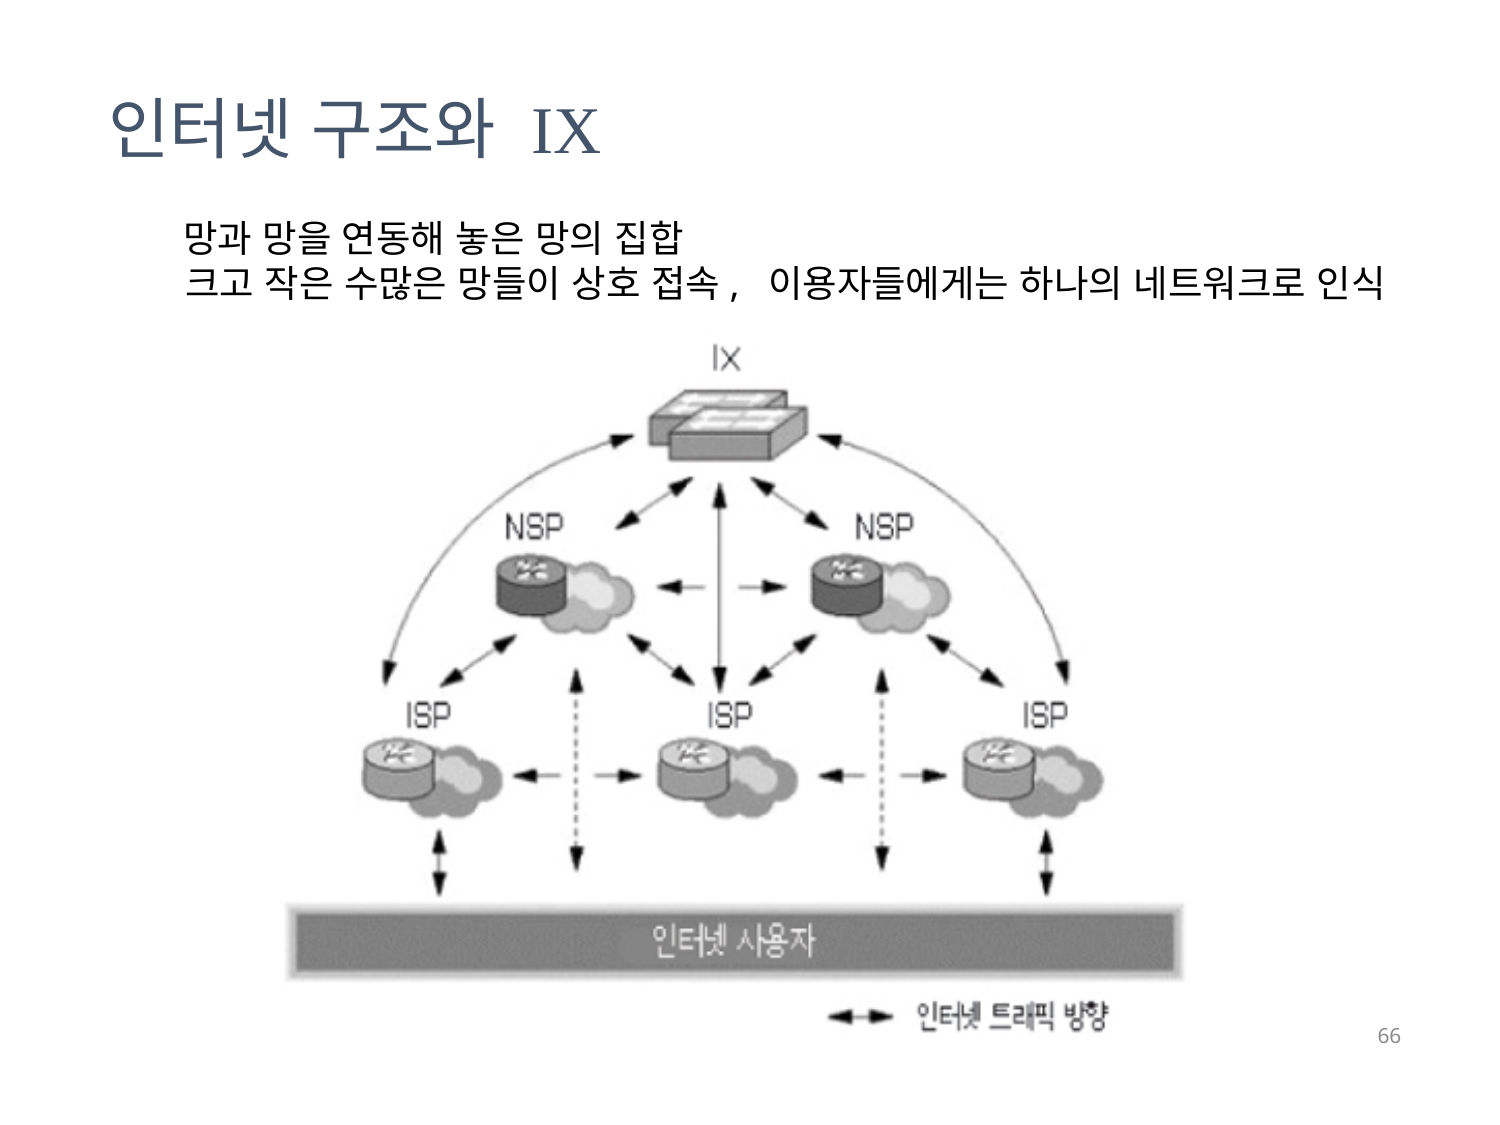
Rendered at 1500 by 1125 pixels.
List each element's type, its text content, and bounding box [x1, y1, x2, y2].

text_box 66 [1362, 1006, 1437, 1067]
picture [277, 324, 1188, 1037]
text_box 망과 망을 연동해 놓은 망의 집합 크고 작은 수많은 망들이 상호 접속, 이용자들에게는 하나의 네트워크로 인식 [150, 207, 1412, 313]
text_box 인터넷 구조와 IX [93, 95, 1438, 188]
